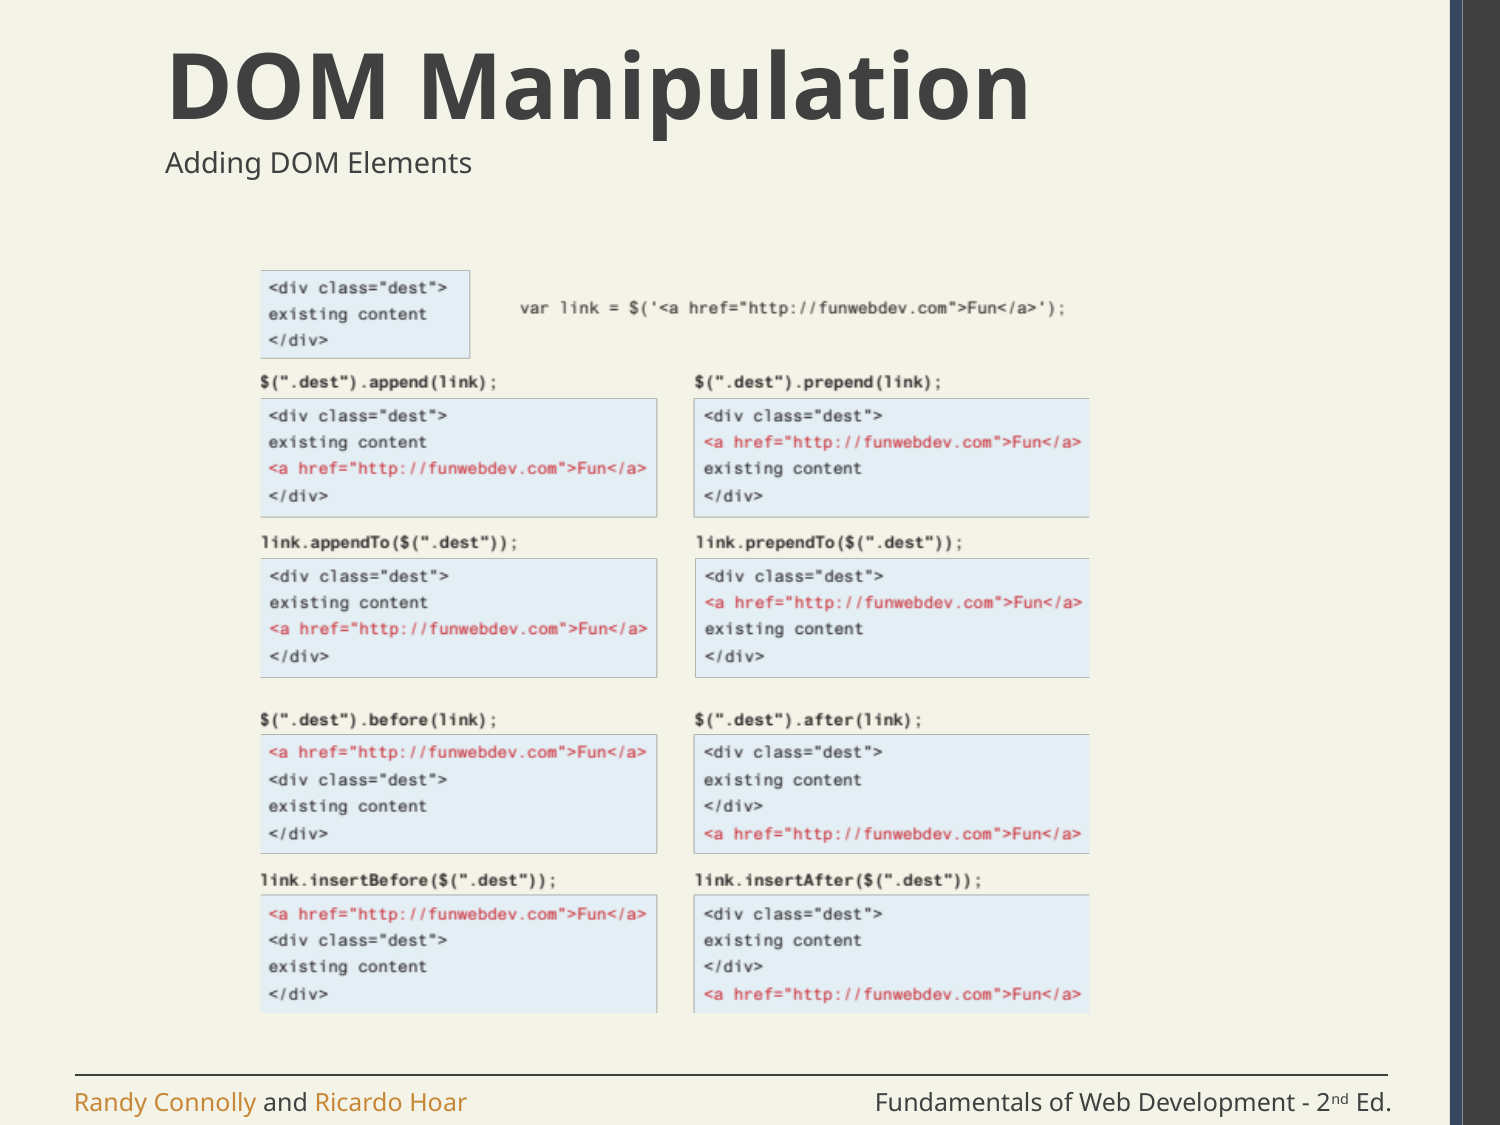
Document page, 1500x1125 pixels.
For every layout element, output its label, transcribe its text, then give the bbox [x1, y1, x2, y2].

list Adding DOM Elements [150, 137, 1200, 188]
title DOM Manipulation [150, 20, 1425, 188]
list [149, 269, 1201, 1013]
